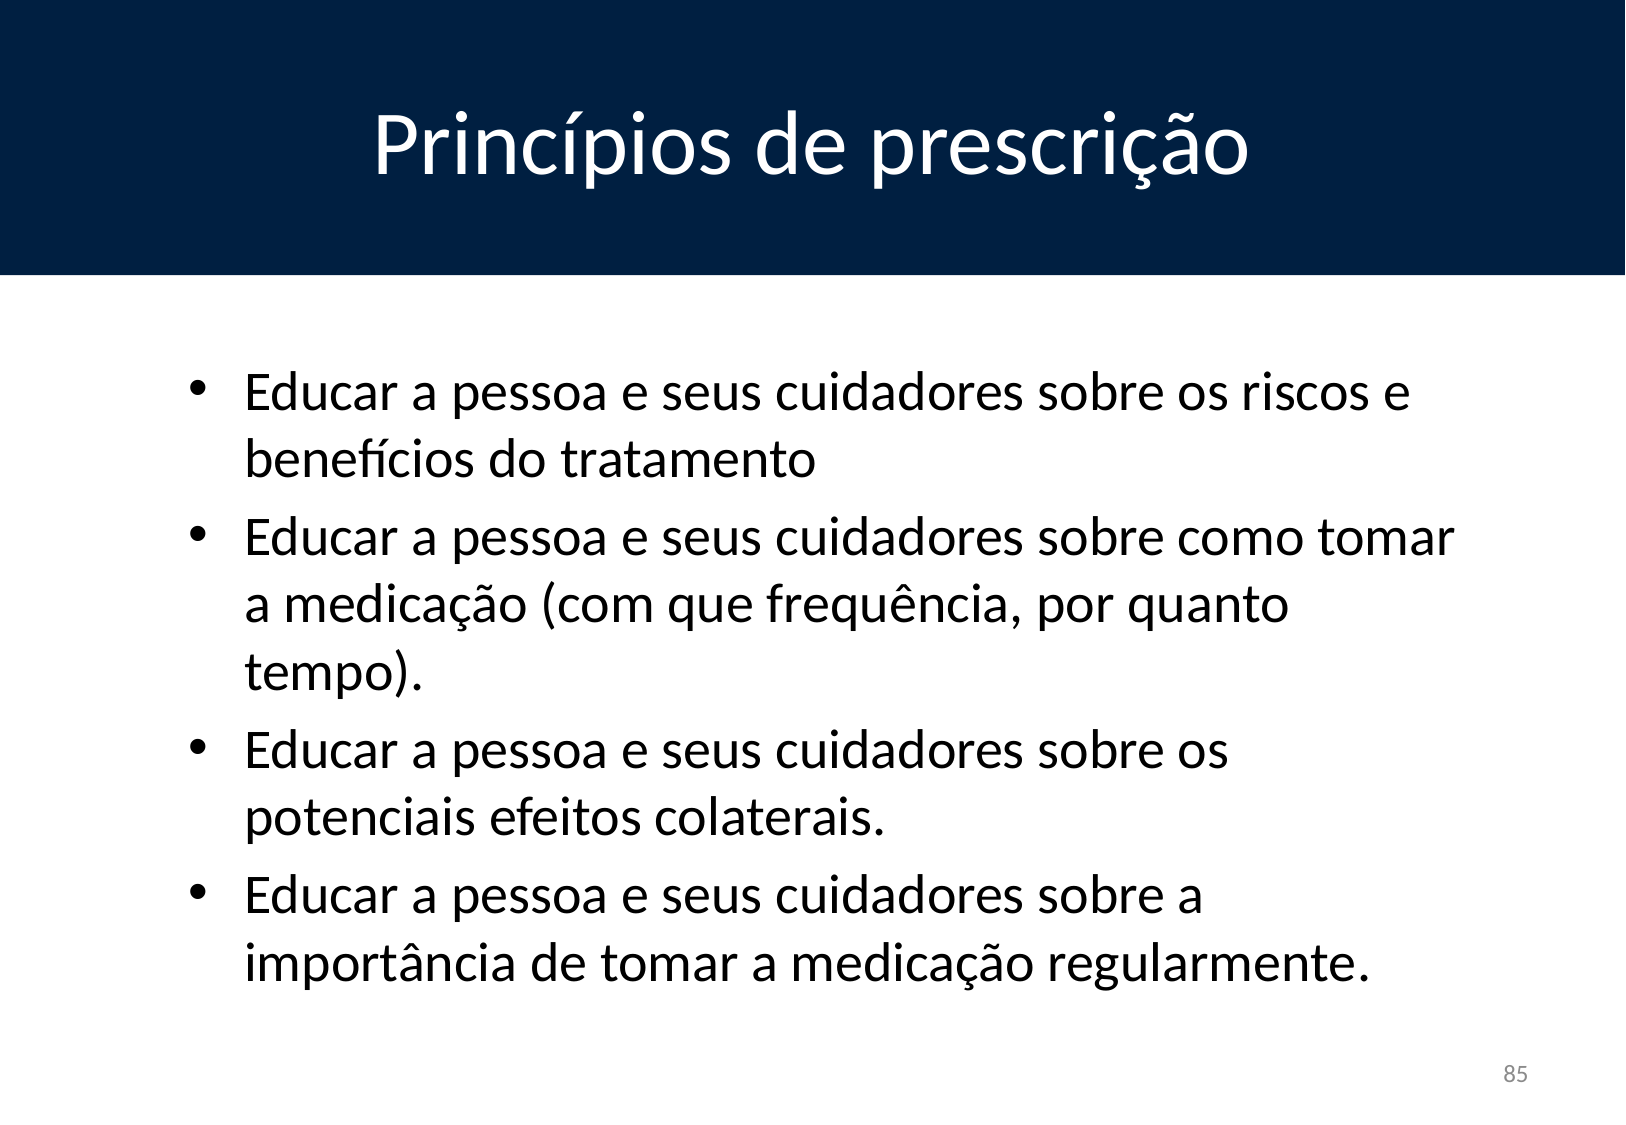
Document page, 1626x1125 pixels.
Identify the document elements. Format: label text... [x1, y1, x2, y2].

title Princípios de prescrição [0, 0, 1625, 276]
list Educar a pessoa e seus cuidadores sobre os riscos e benefícios do tratamento Educar a pessoa e seus cuidadores sobre como tomar a medicação (com que frequência, por quanto tempo). Educar a pessoa e seus cuidadores sobre os potenciais efeitos colaterais. Educar a pessoa e seus cuidadores sobre a importância de tomar a medicação regularmente. [173, 346, 1491, 1005]
slide_number 85 [1164, 1042, 1544, 1103]
